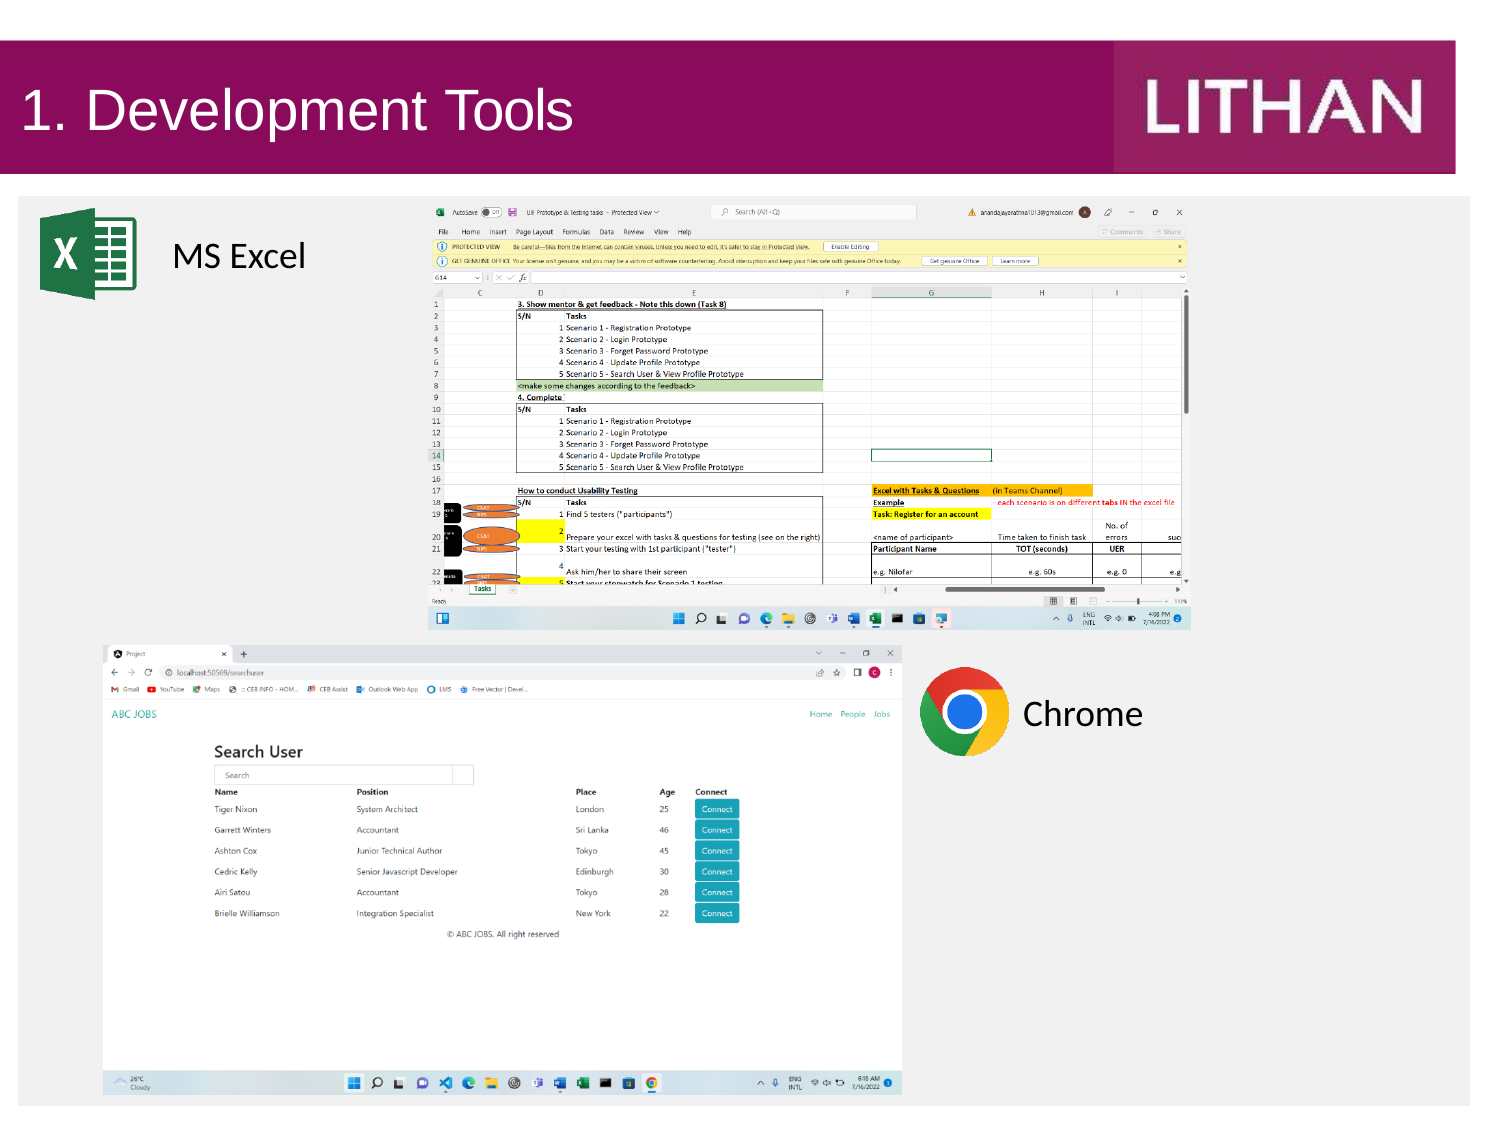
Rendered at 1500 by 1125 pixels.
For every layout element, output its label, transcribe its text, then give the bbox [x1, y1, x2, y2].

picture [428, 200, 1191, 630]
picture [103, 645, 902, 1095]
picture [0, 37, 1456, 178]
picture [34, 200, 141, 307]
text_box Chrome [1014, 681, 1373, 741]
text_box MS Excel [157, 223, 423, 284]
title 1. Development Tools [18, 70, 584, 196]
text_box [17, 196, 1471, 1106]
picture [920, 667, 1009, 756]
